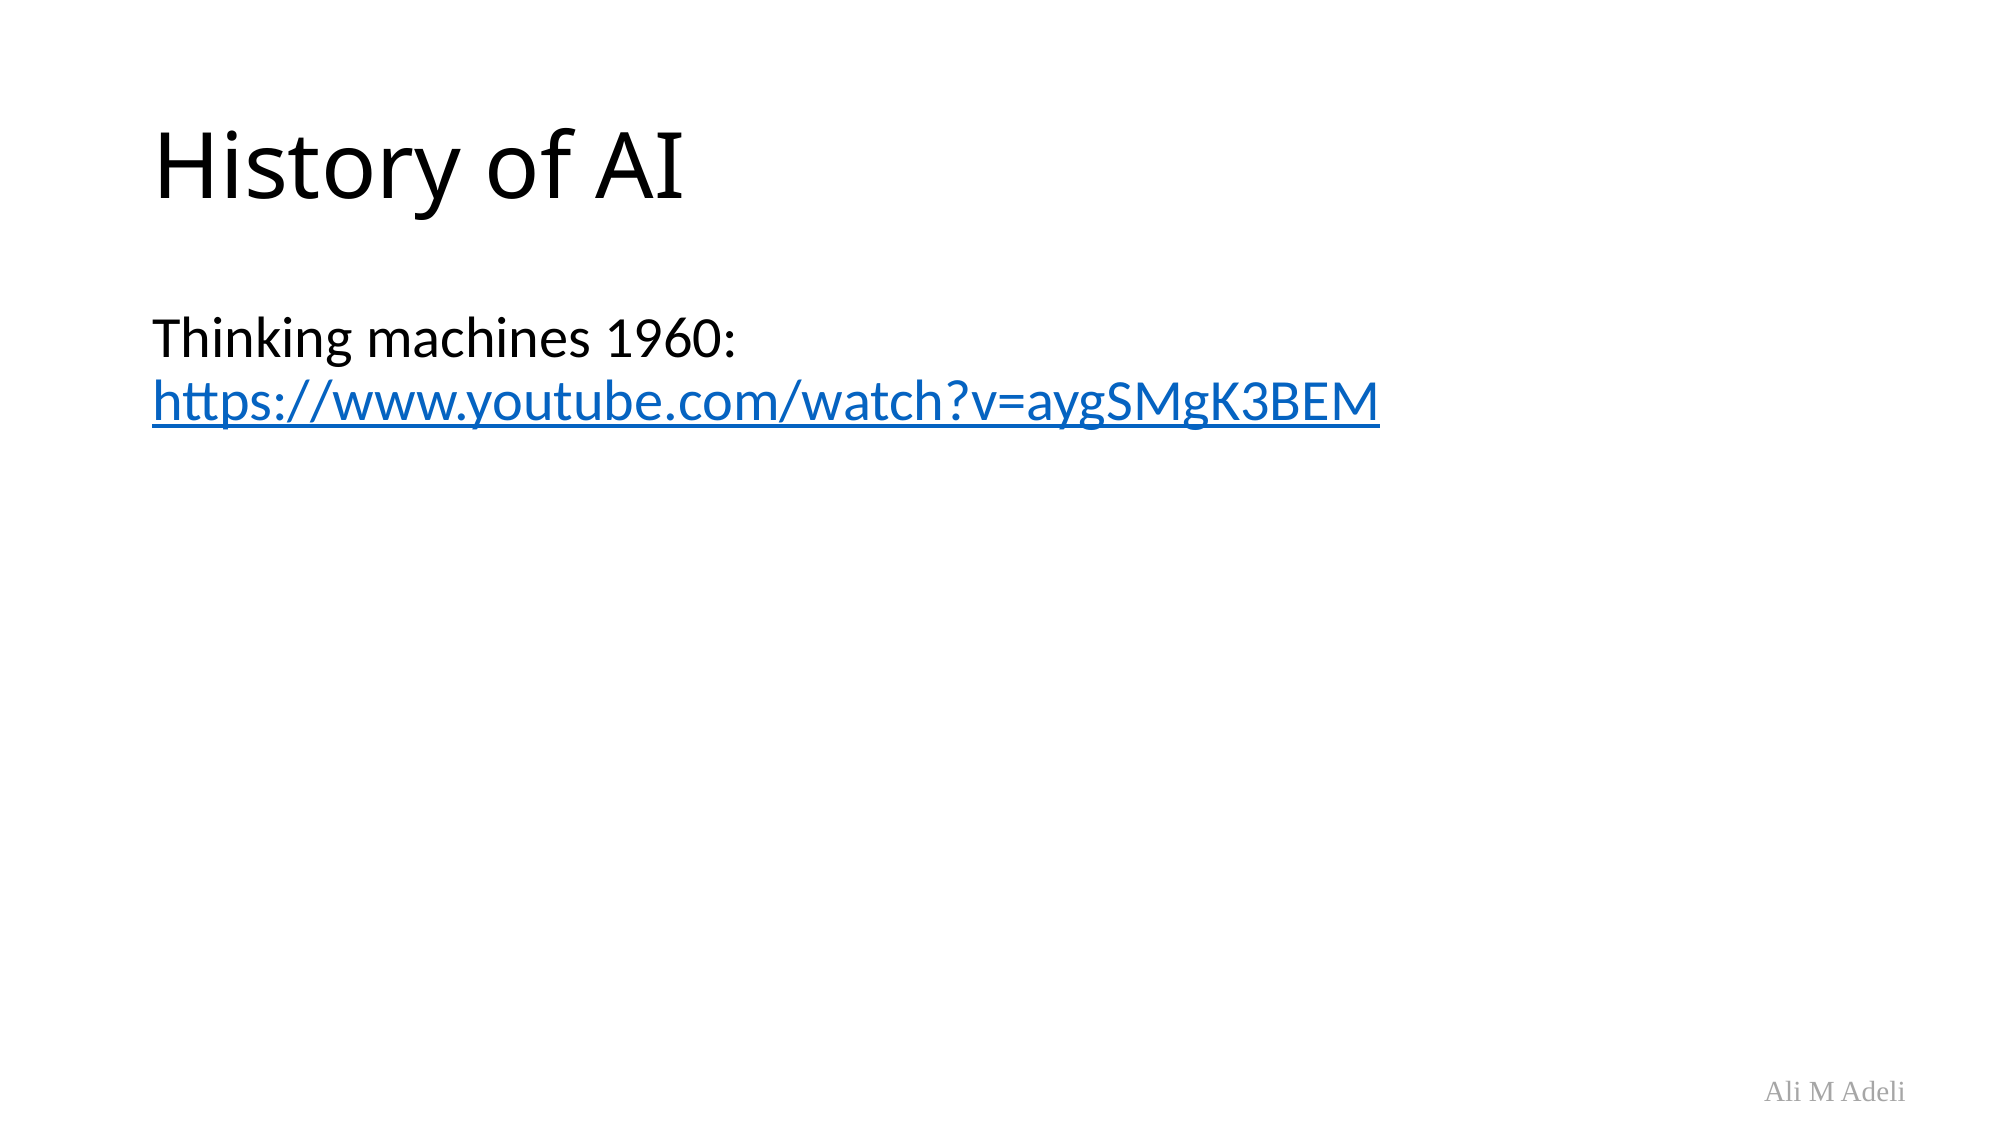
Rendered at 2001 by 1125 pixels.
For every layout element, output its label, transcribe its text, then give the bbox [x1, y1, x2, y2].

list Thinking machines 1960: https://www.youtube.com/watch?v=aygSMgK3BEM [137, 299, 1863, 1014]
title History of AI [137, 59, 1863, 278]
